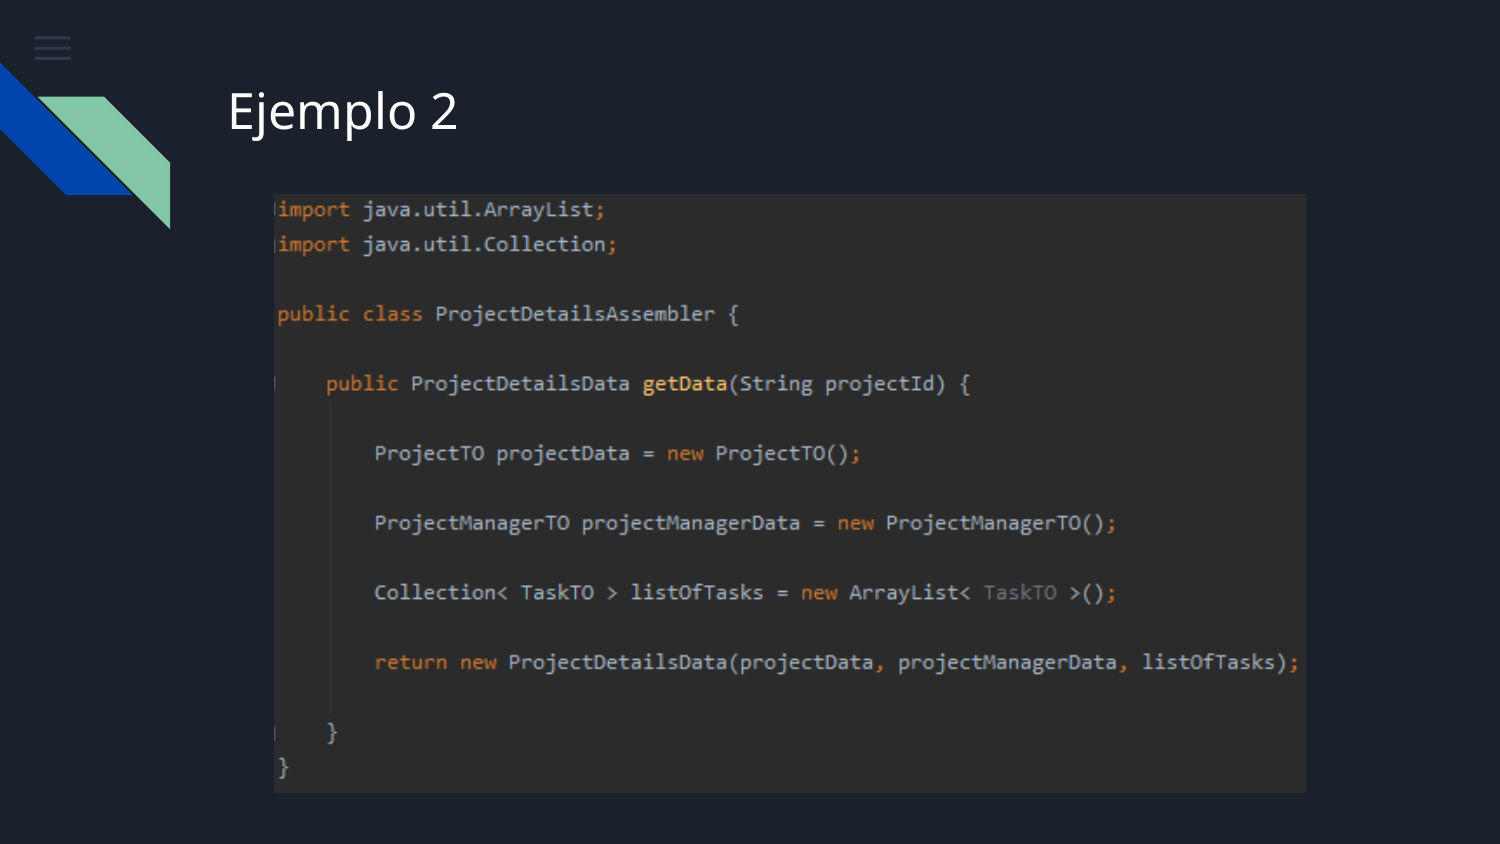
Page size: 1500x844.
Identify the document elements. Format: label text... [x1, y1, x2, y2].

picture [273, 194, 1307, 794]
title Ejemplo 2 [212, 64, 1368, 215]
